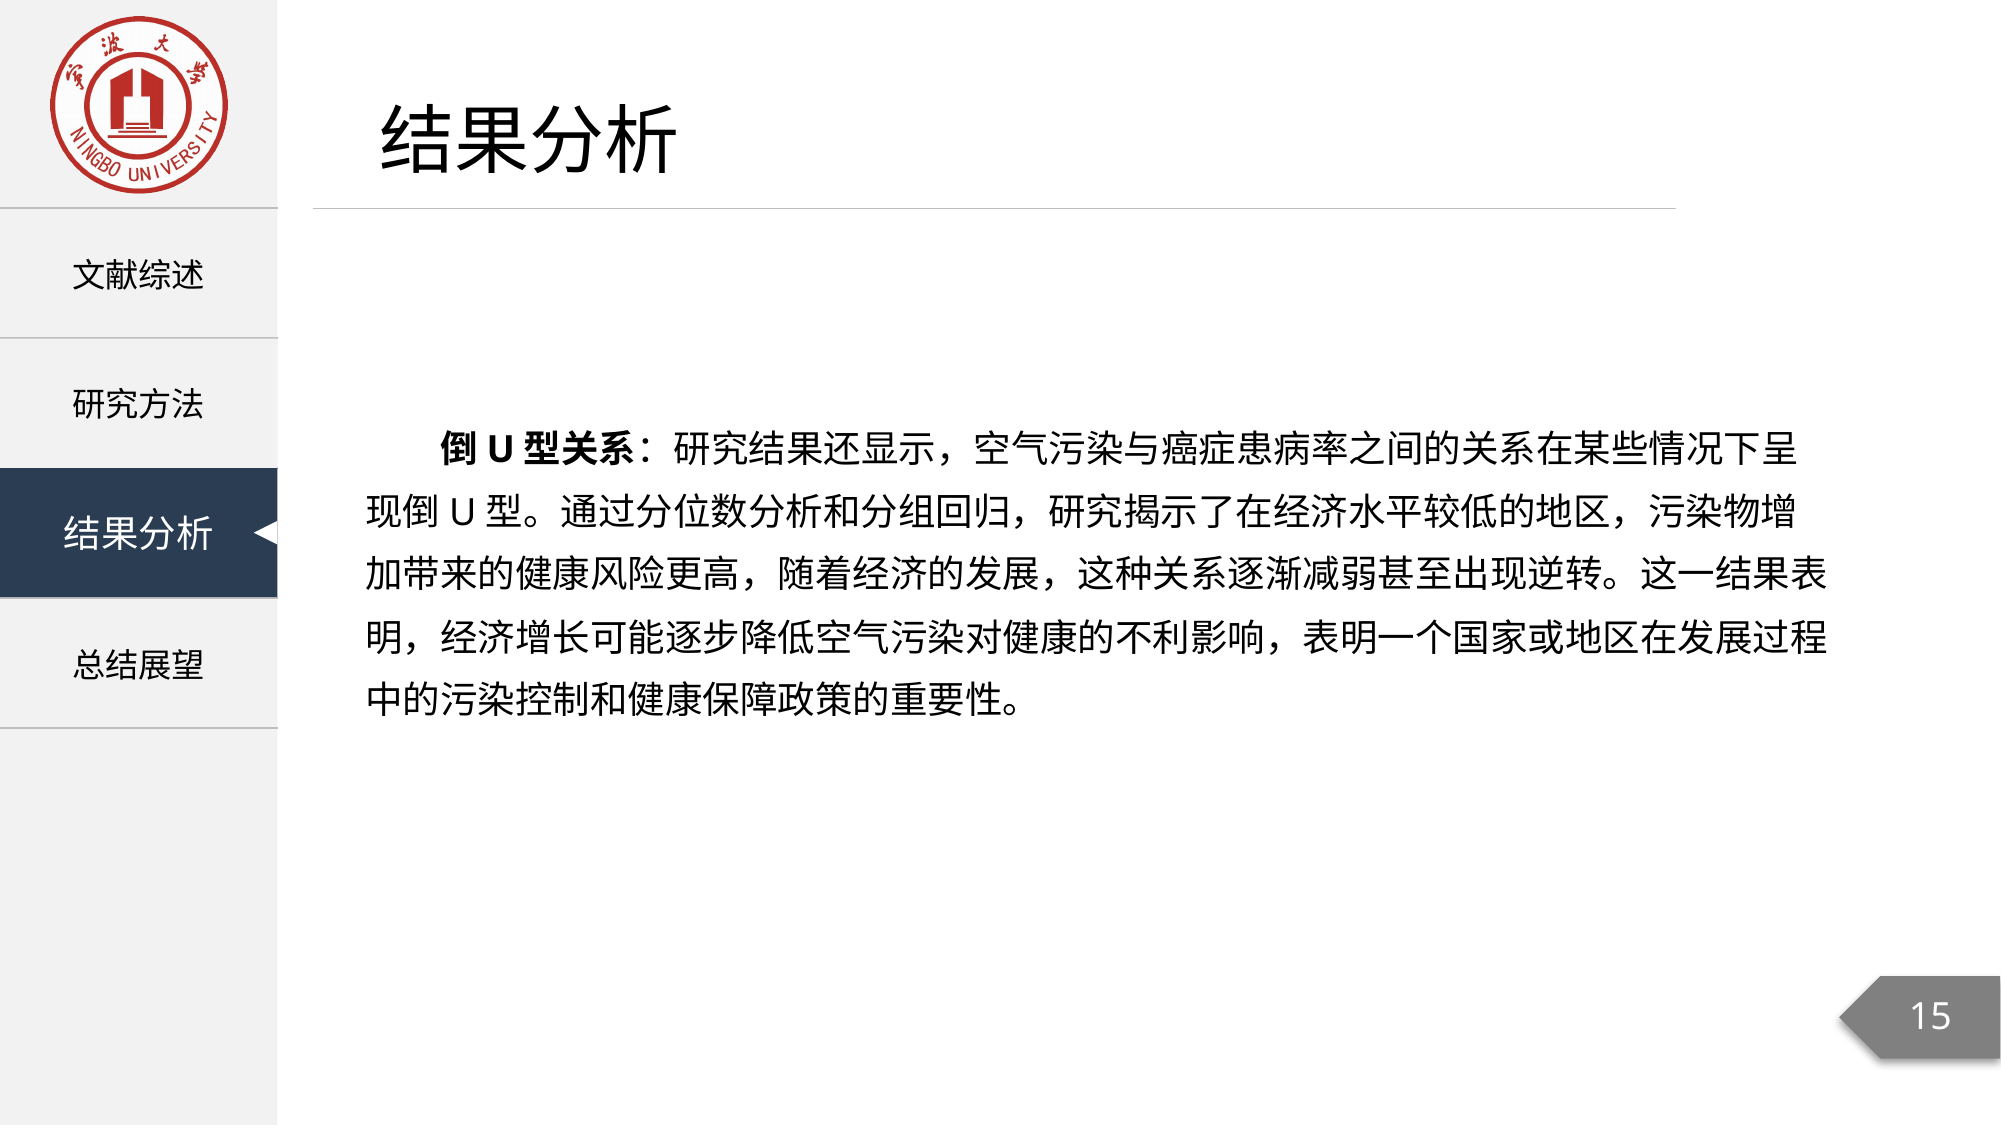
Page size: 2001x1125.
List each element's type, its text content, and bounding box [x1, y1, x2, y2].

text_box 结果分析 [364, 85, 695, 190]
picture [50, 16, 228, 194]
text_box 倒U型关系：研究结果还显示，空气污染与癌症患病率之间的关系在某些情况下呈现倒U型。通过分位数分析和分组回归，研究揭示了在经济水平较低的地区，污染物增加带来的健康风险更高，随着经济的发展，这种关系逐渐减弱甚至出现逆转。这一结果表明，经济增长可能逐步降低空气污染对健康的不利影响，表明一个国家或地区在发展过程中的污染控制和健康保障政策的重要性。 [350, 399, 1849, 729]
